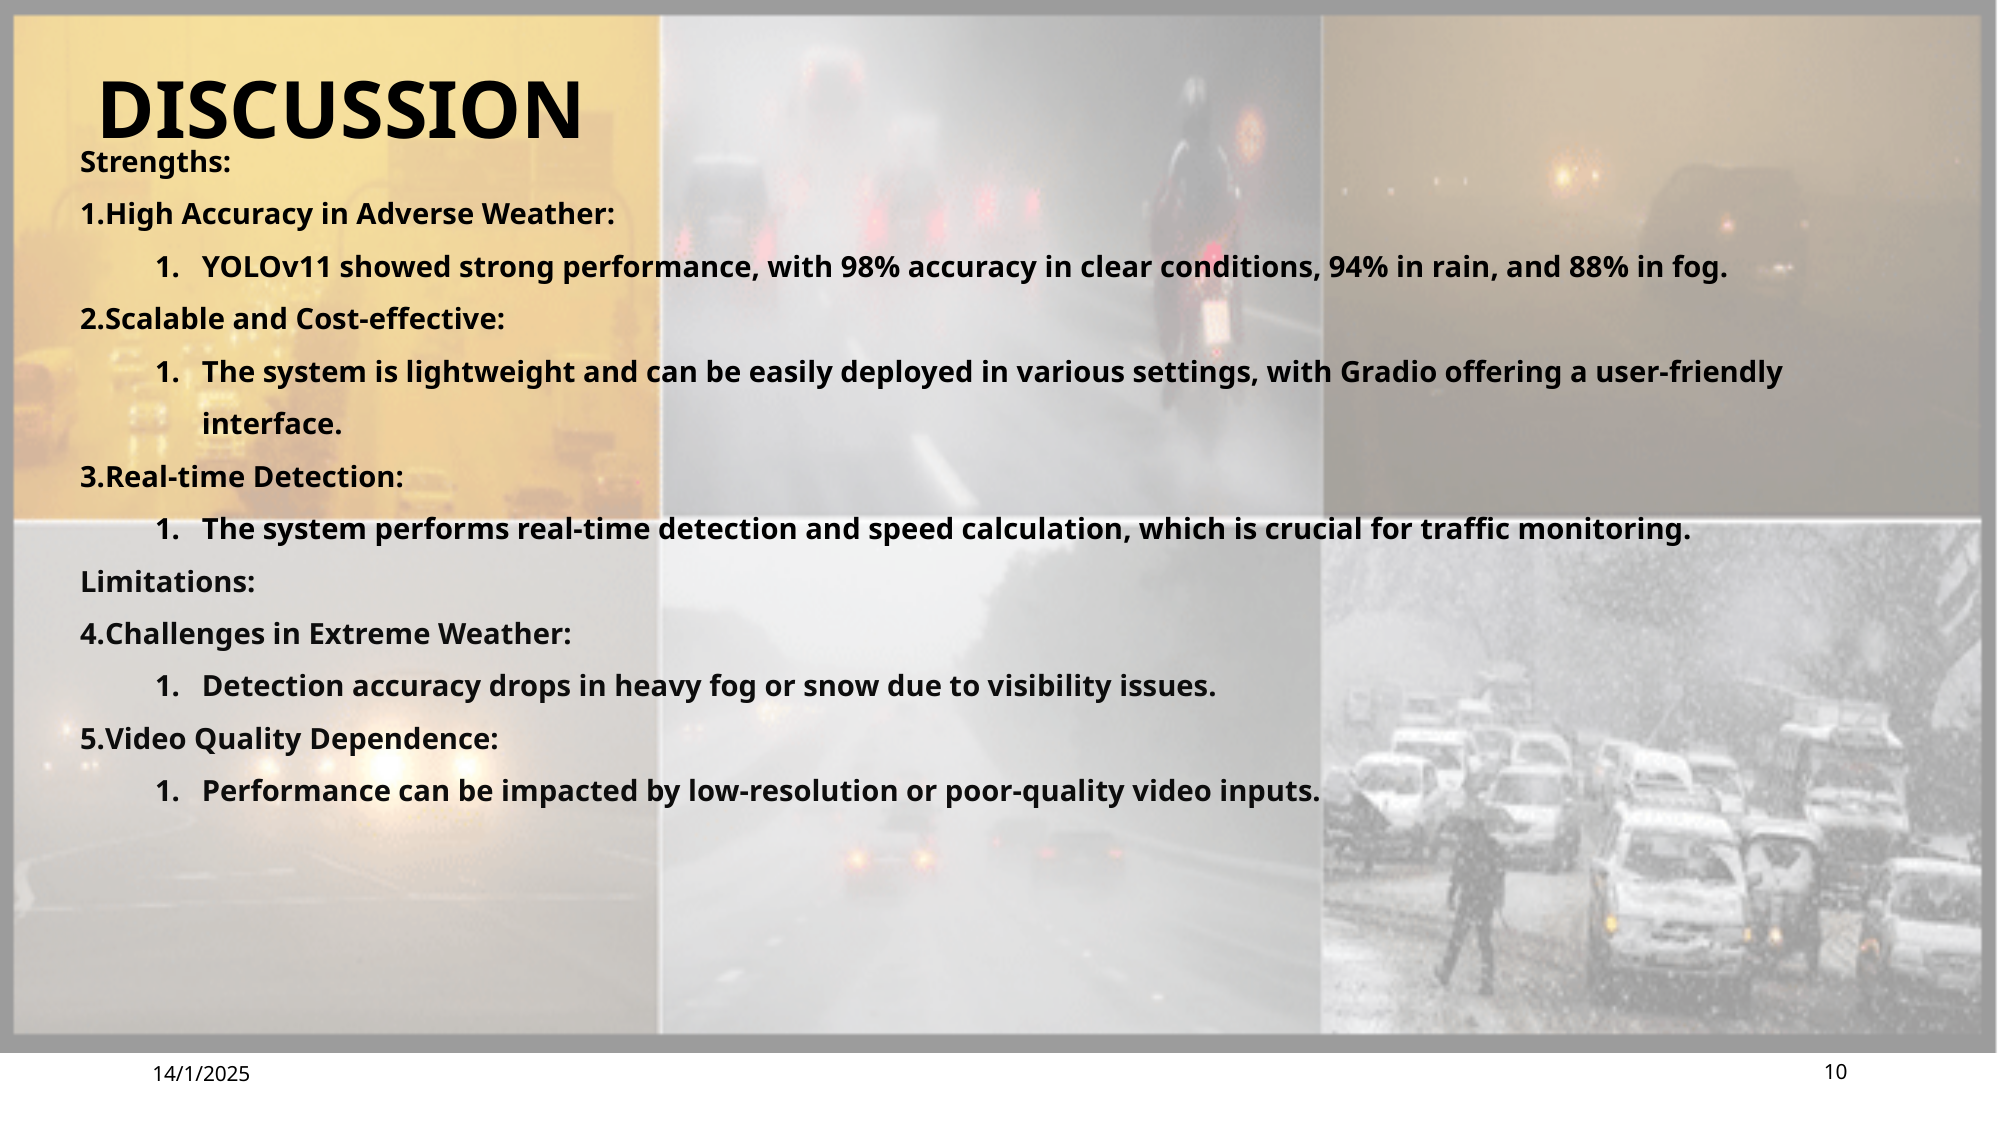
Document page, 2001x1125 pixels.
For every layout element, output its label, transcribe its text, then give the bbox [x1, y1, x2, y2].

slide_number 10 [1412, 1053, 1863, 1103]
picture [0, 0, 2000, 1053]
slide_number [137, 1053, 588, 1103]
